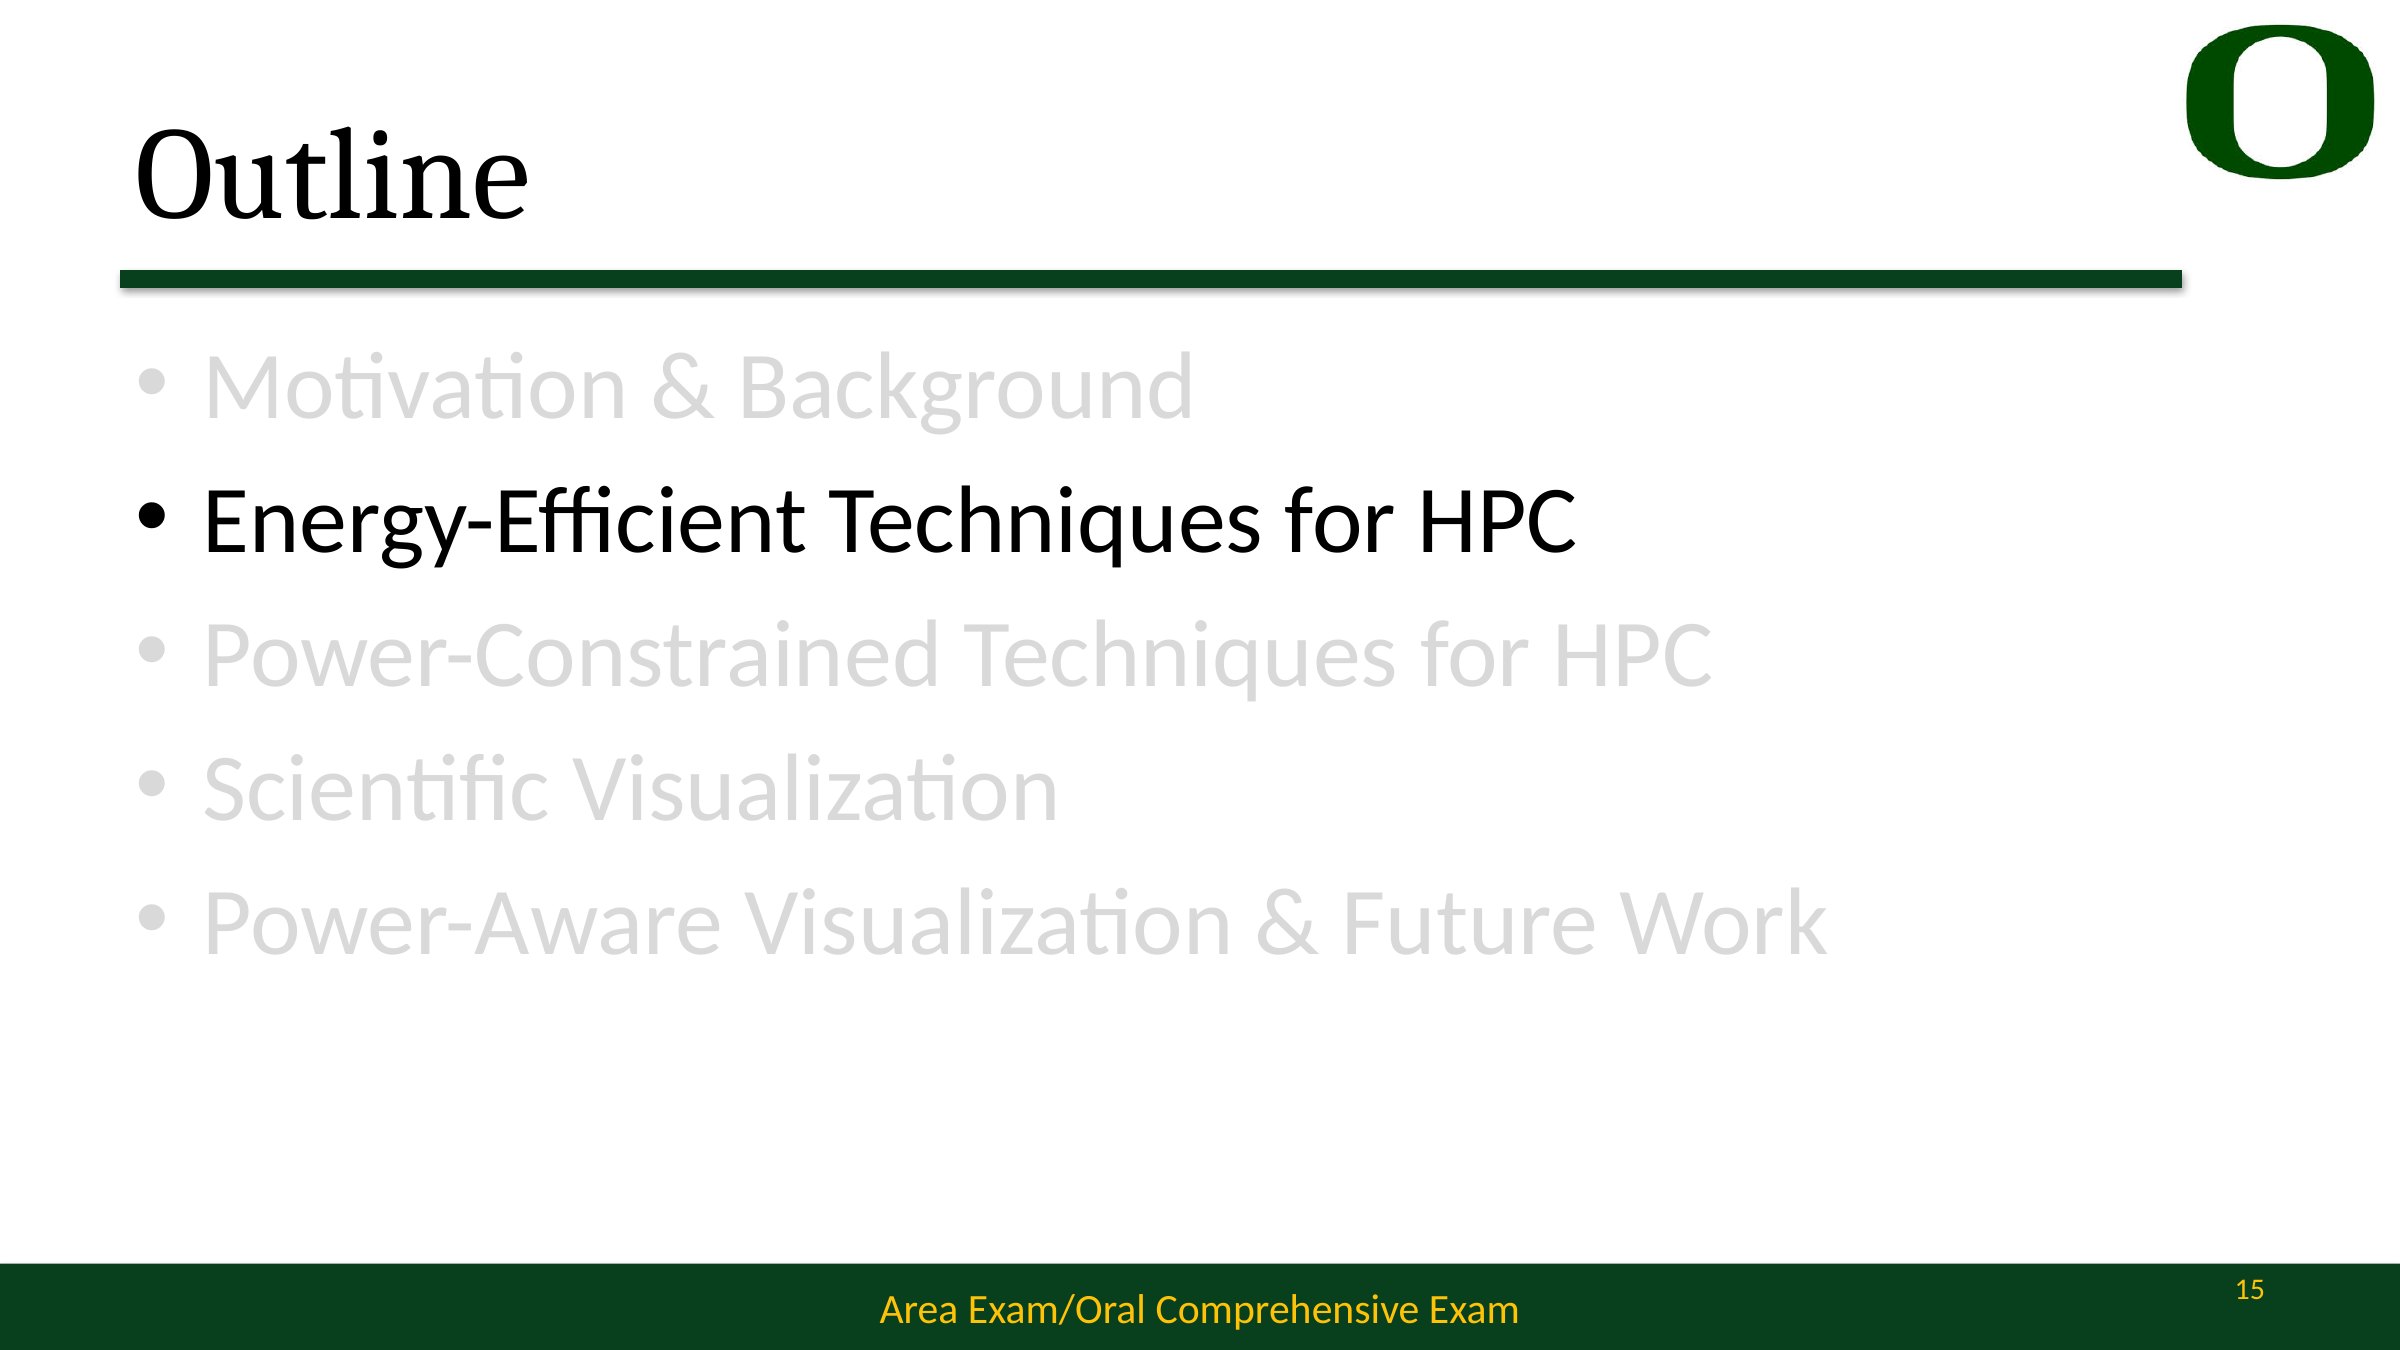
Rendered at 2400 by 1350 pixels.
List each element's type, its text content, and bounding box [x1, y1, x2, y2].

title Outline [120, 54, 2182, 279]
slide_number 14 [1719, 1251, 2280, 1324]
picture [2181, 20, 2379, 183]
list Motivation & Background Energy-Efficient Techniques for HPC Power-Constrained Techniques for HPC Scientific Visualization Power-Aware Visualization & Future Work [120, 315, 2280, 1206]
